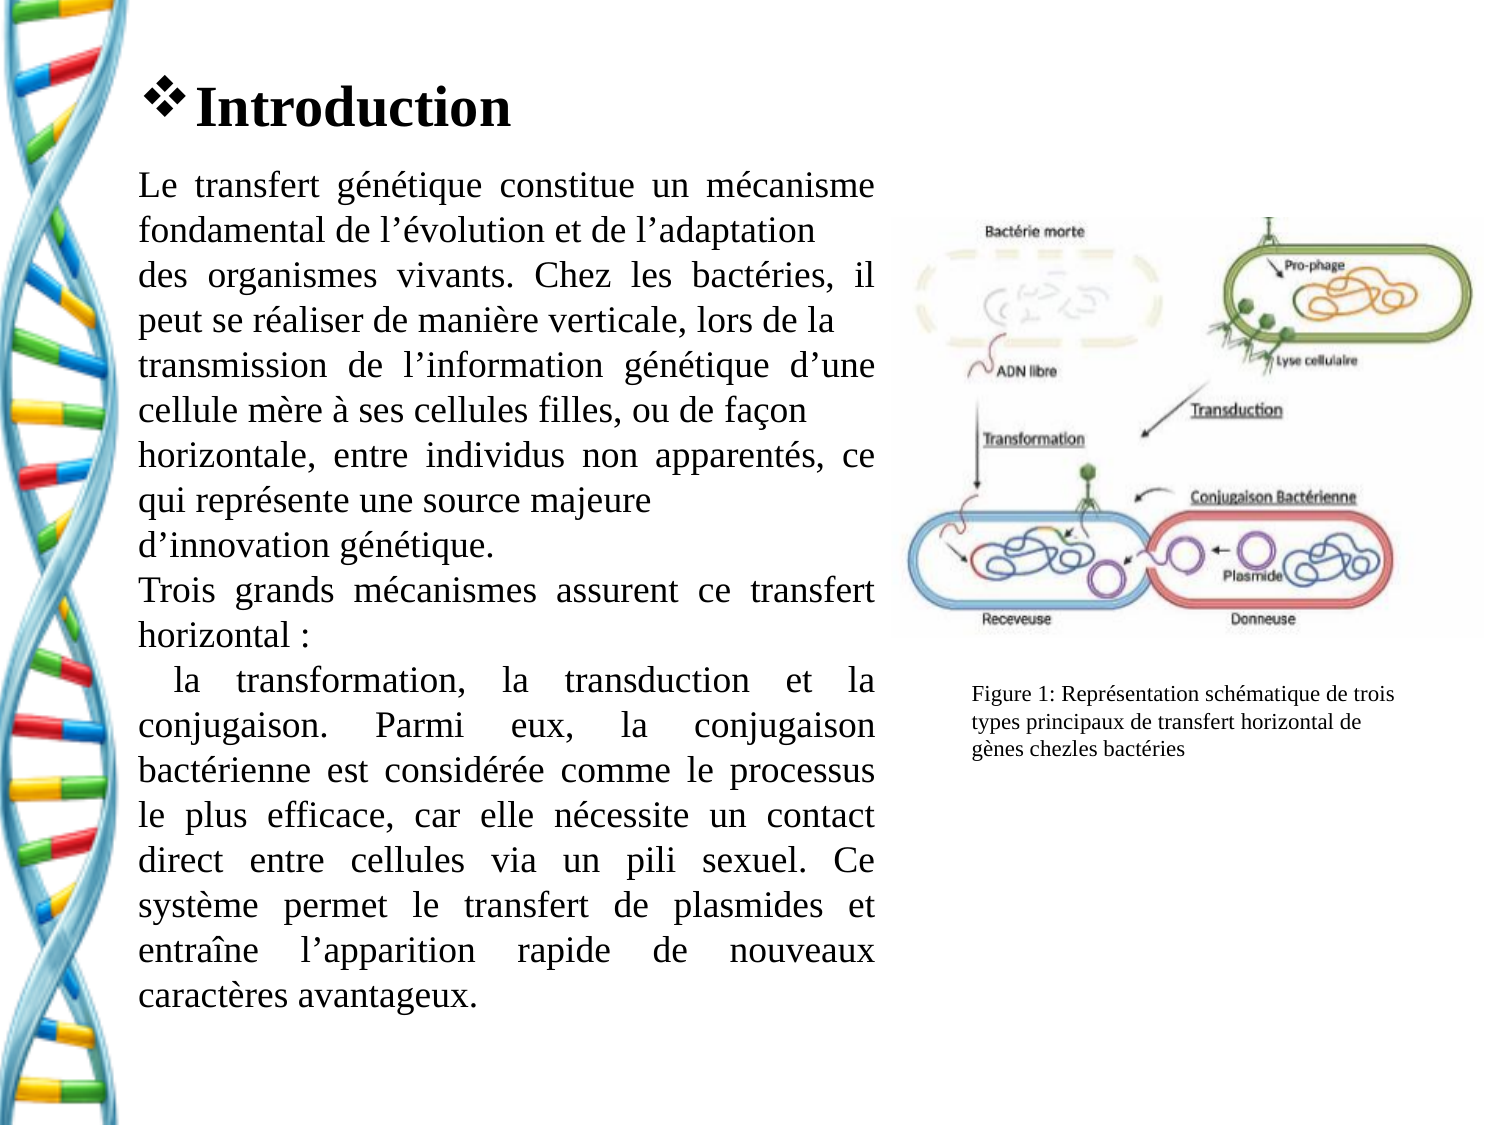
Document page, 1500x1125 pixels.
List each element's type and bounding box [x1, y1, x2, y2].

picture [0, 0, 1500, 1125]
text_box [890, 217, 1484, 771]
